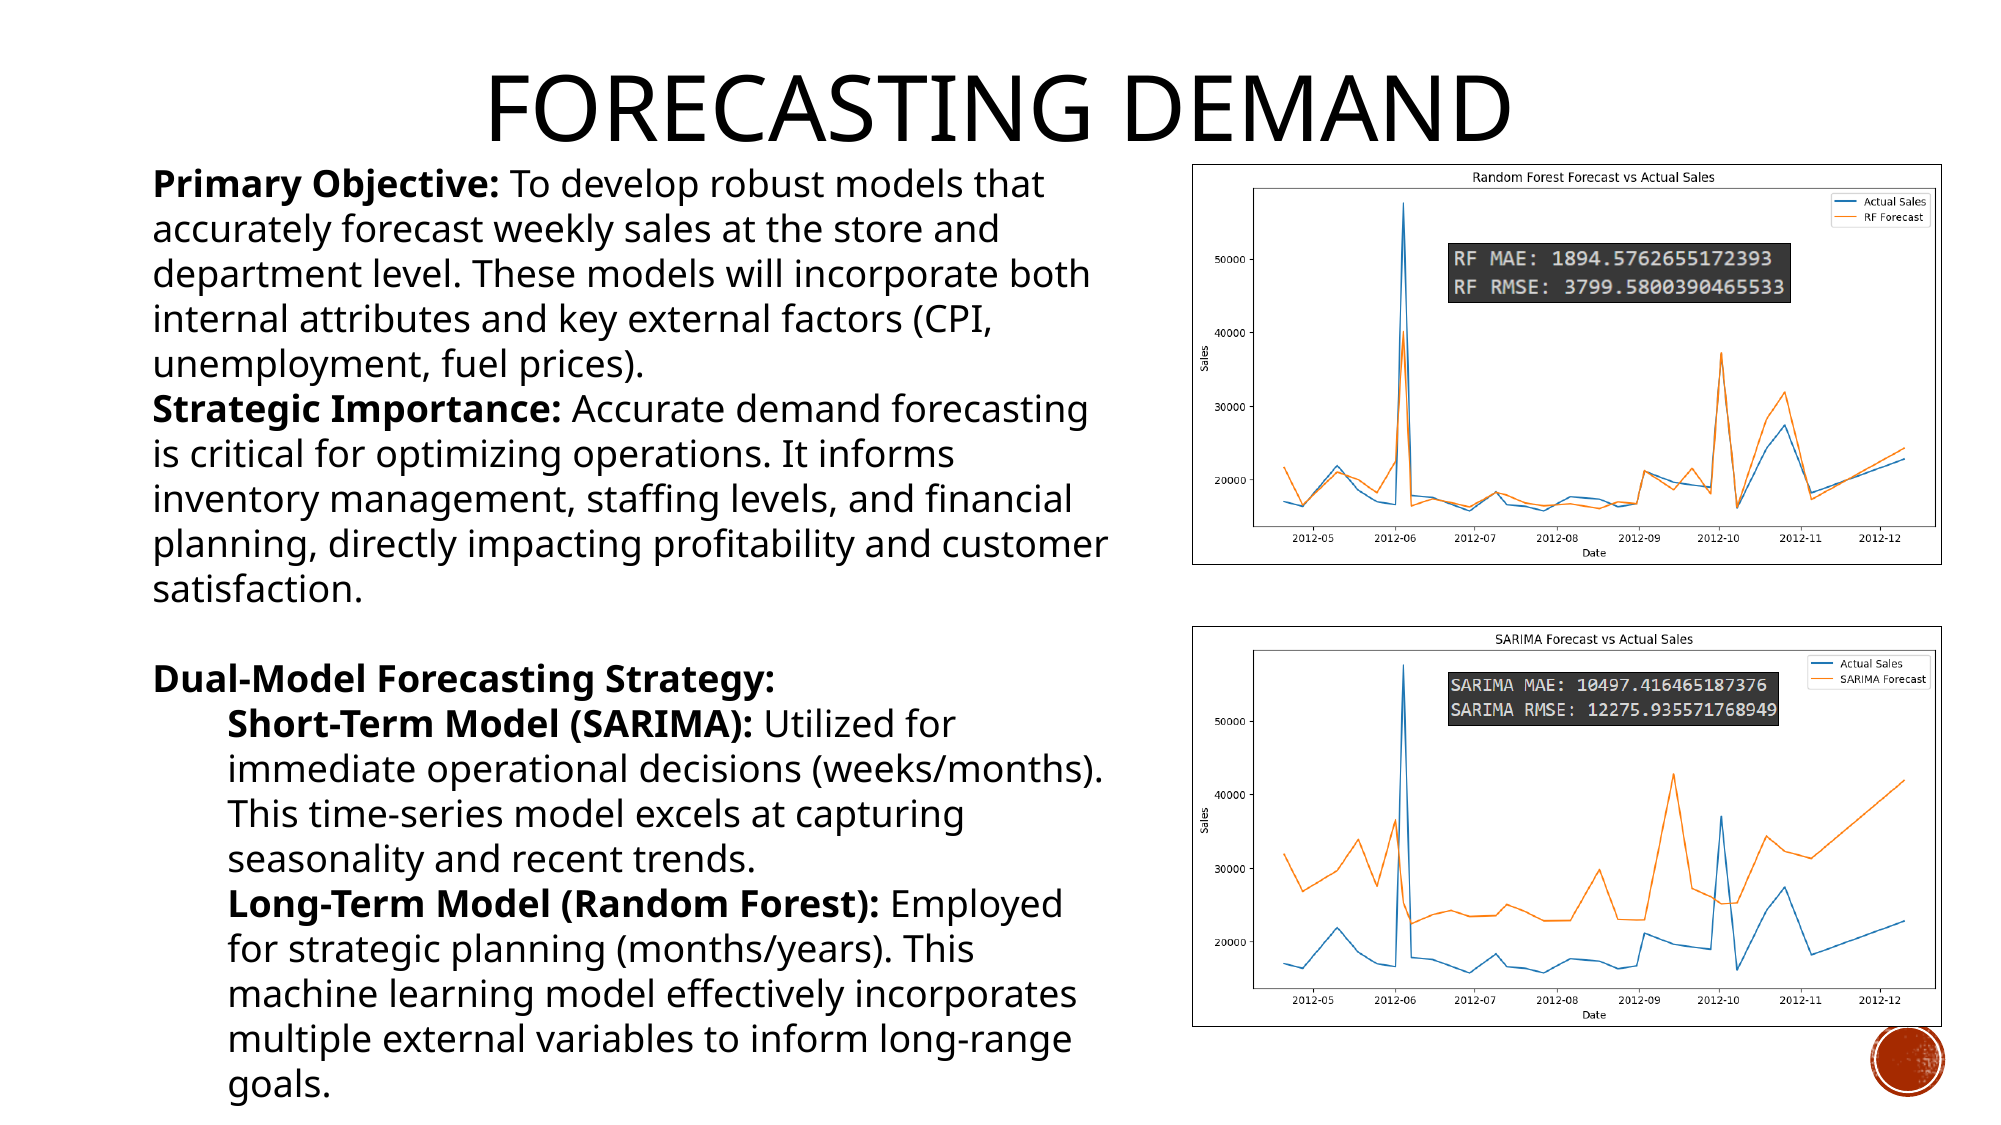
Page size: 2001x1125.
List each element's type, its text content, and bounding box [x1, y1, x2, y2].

title Forecasting demand [137, 48, 1863, 176]
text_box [1196, 167, 1941, 564]
text_box Primary Objective: To develop robust models that accurately forecast weekly sales at the store and department level. These models will incorporate both internal attributes and key external factors (CPI, unemployment, fuel prices). Strategic Importance: Accurate demand forecasting is critical for optimizing operations. It informs inventory management, staffing levels, and financial planning, directly impacting profitability and customer satisfaction. Dual-Model Forecasting Strategy: Short-Term Model (SARIMA): Utilized for immediate operational decisions (weeks/months). This time-series model excels at capturing seasonality and recent trends. Long-Term Model (Random Forest): Employed for strategic planning (months/years). This machine learning model effectively incorporates multiple external variables to inform long-range goals. [137, 152, 1138, 1113]
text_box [1196, 629, 1941, 1026]
